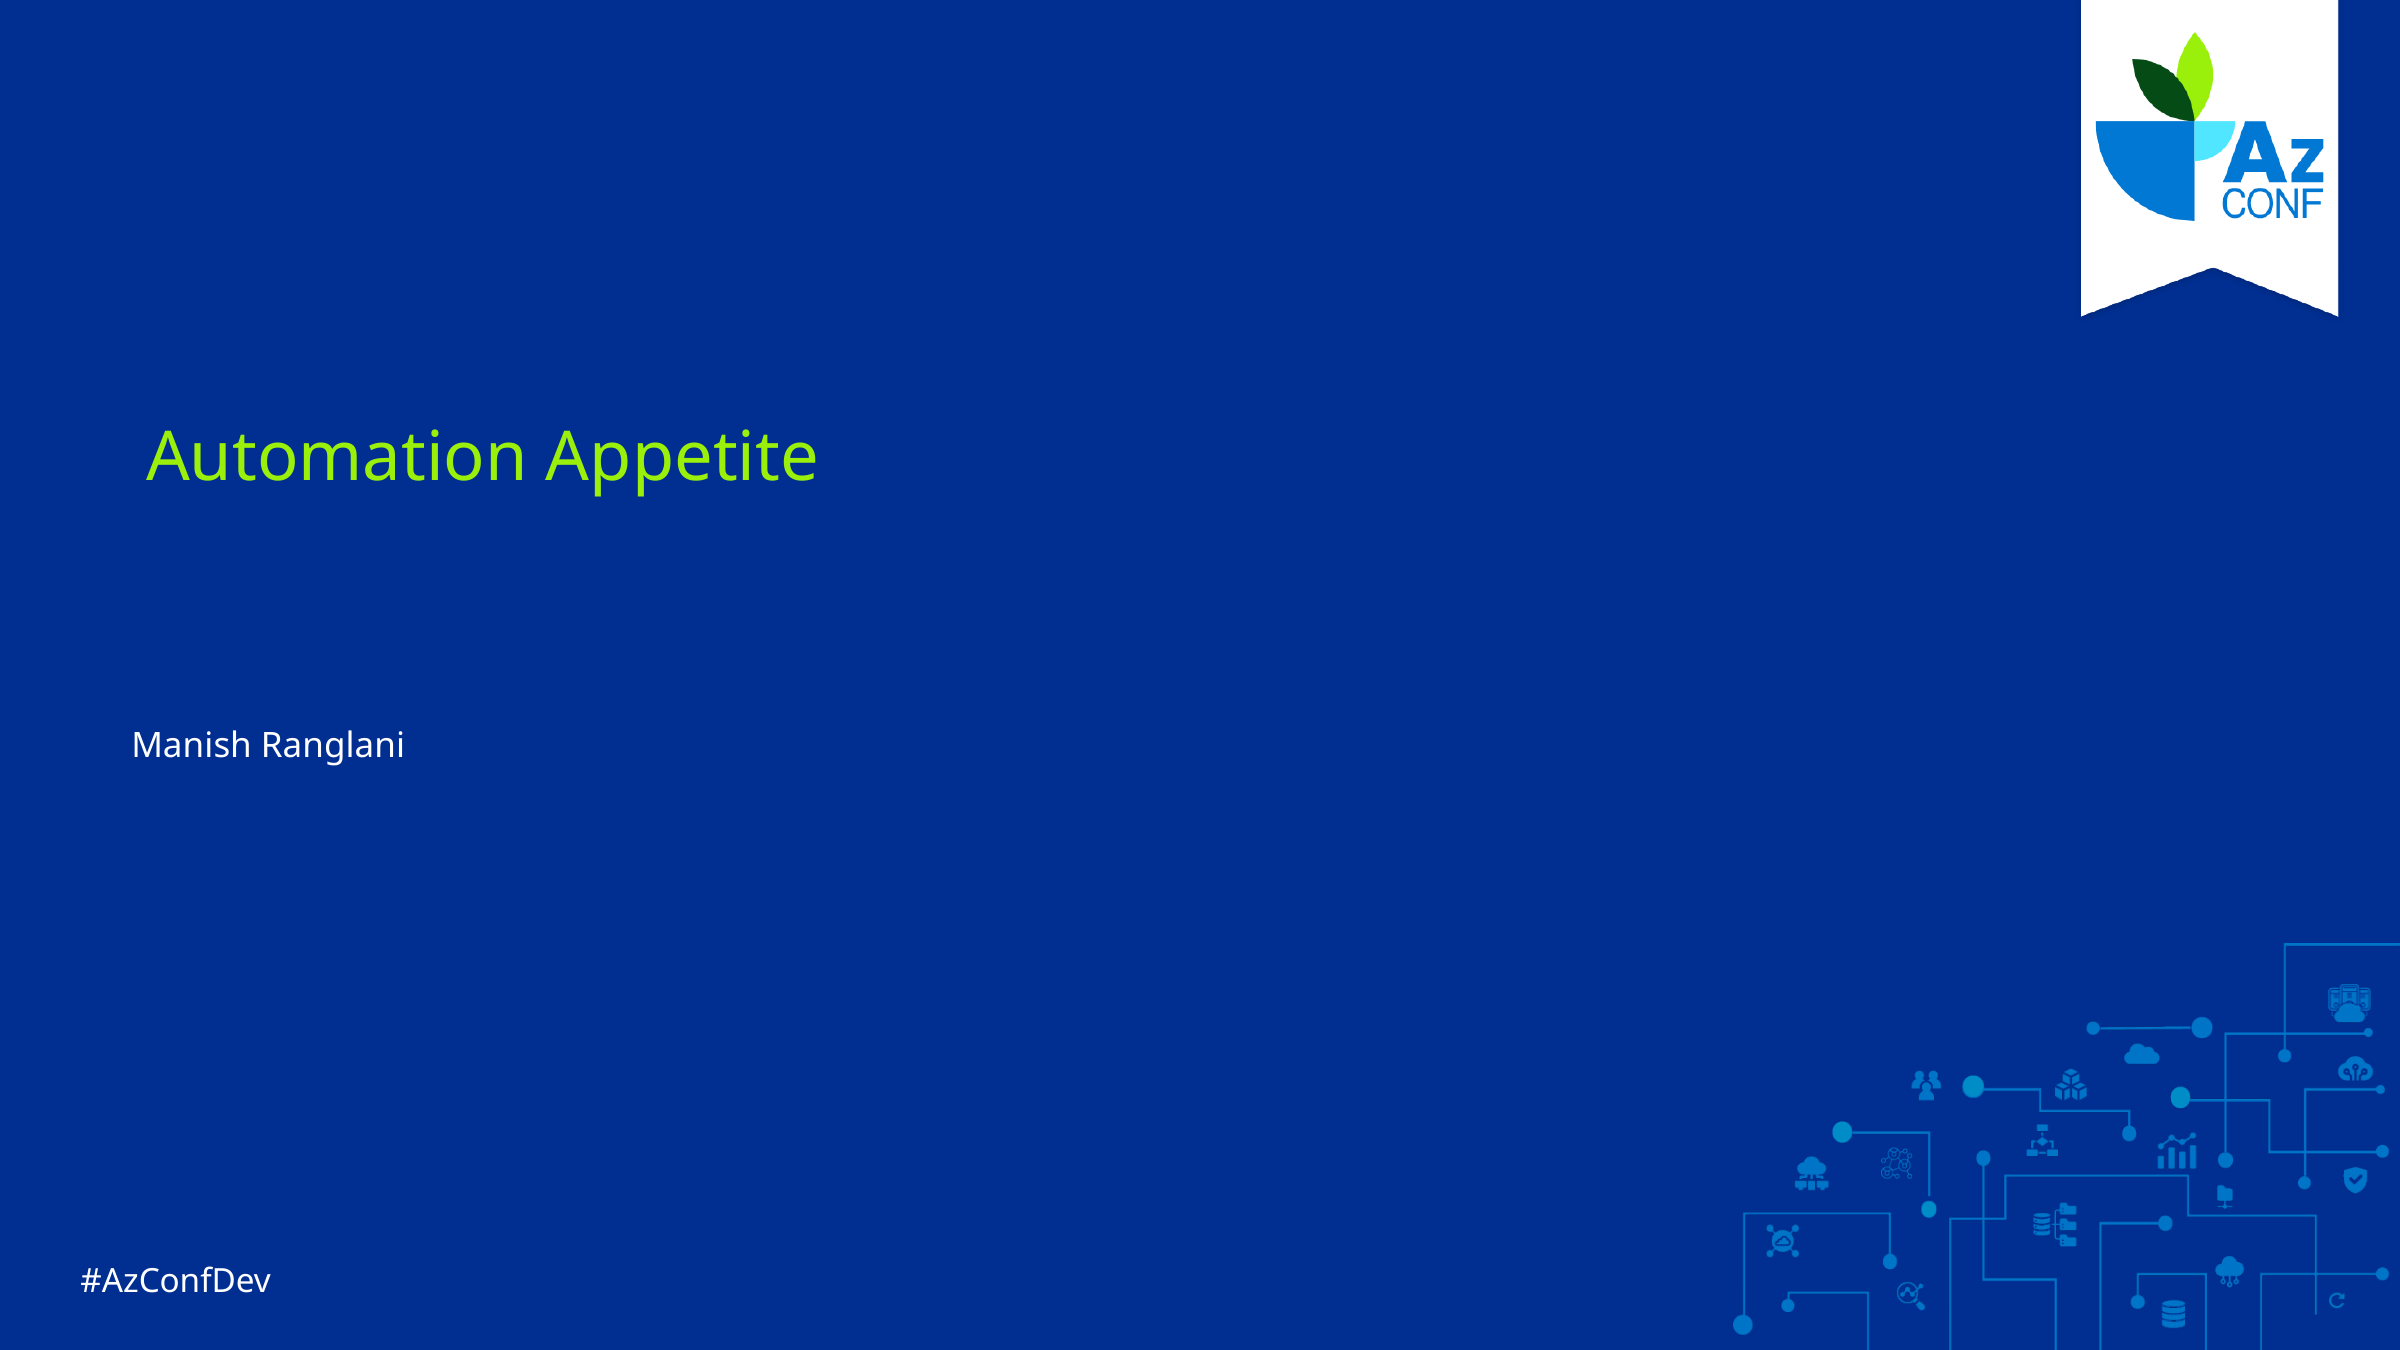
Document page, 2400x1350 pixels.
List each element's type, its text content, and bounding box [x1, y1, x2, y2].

list Automation Appetite [131, 404, 900, 516]
picture [1733, 943, 2400, 1350]
list Manish Ranglani [131, 722, 934, 765]
picture [2073, 0, 2346, 326]
